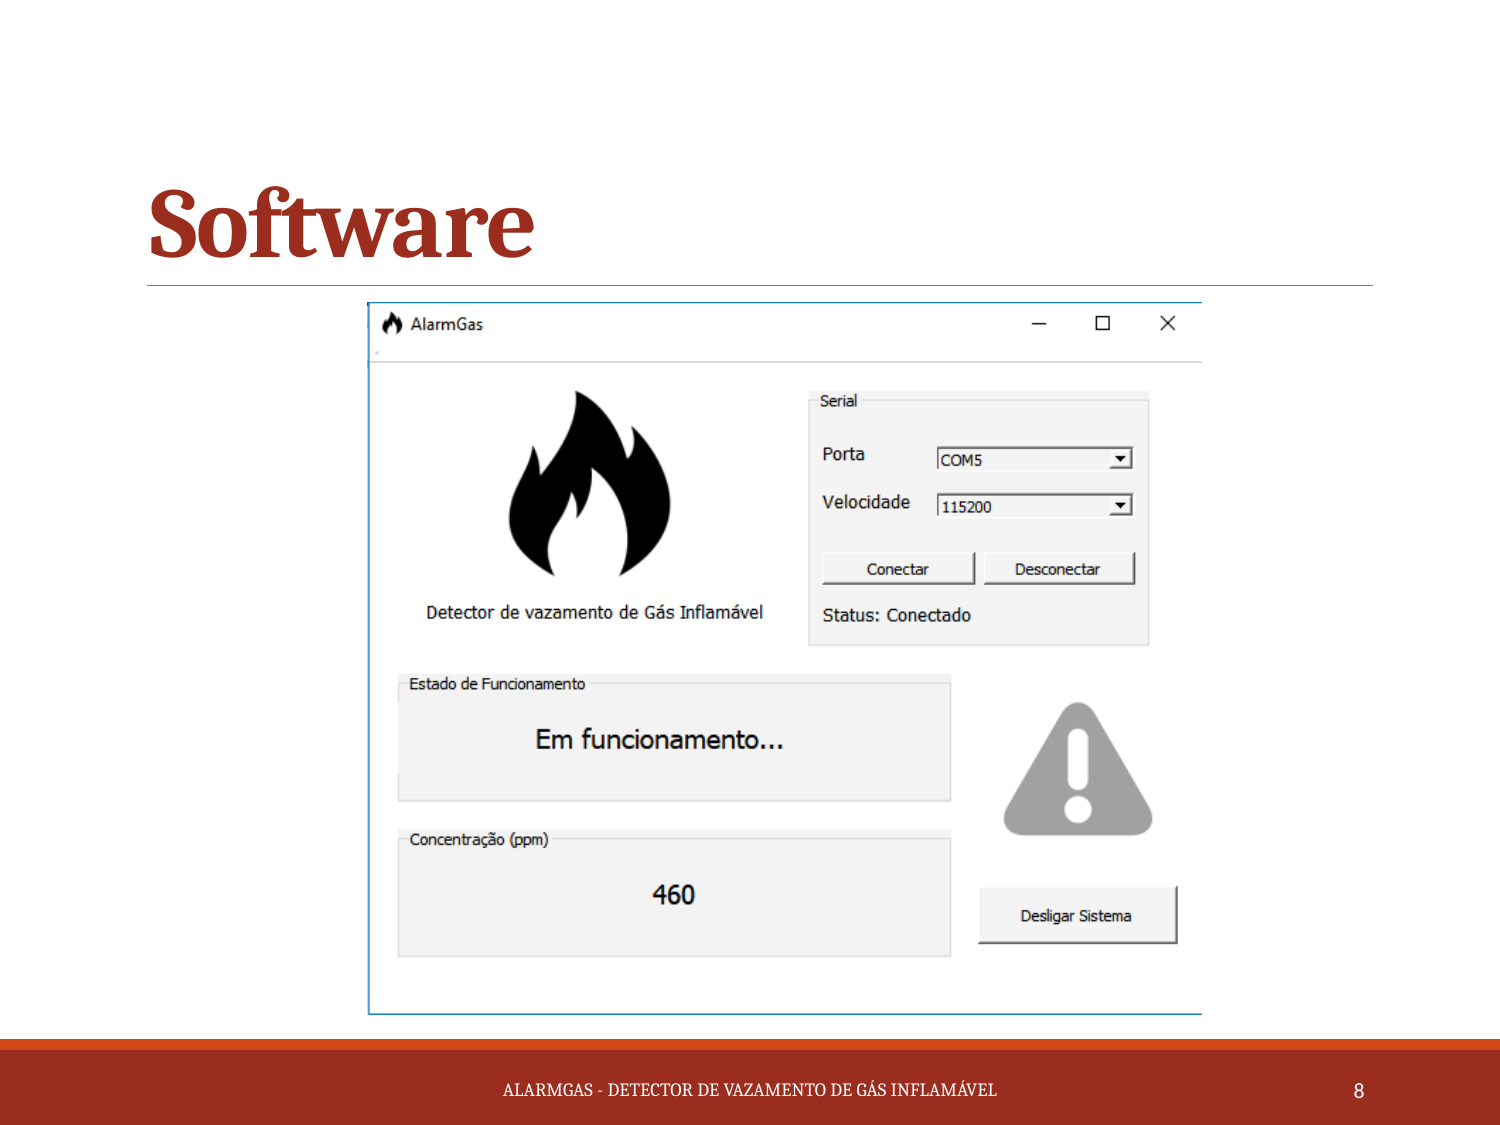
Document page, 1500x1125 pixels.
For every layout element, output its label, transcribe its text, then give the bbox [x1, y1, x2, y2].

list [366, 302, 1202, 1016]
slide_number 8 [1218, 1059, 1380, 1120]
title Software [135, 47, 1373, 285]
footer AlarmGAs - Detector de vazamento de gás inflamável [0, 1058, 1500, 1119]
